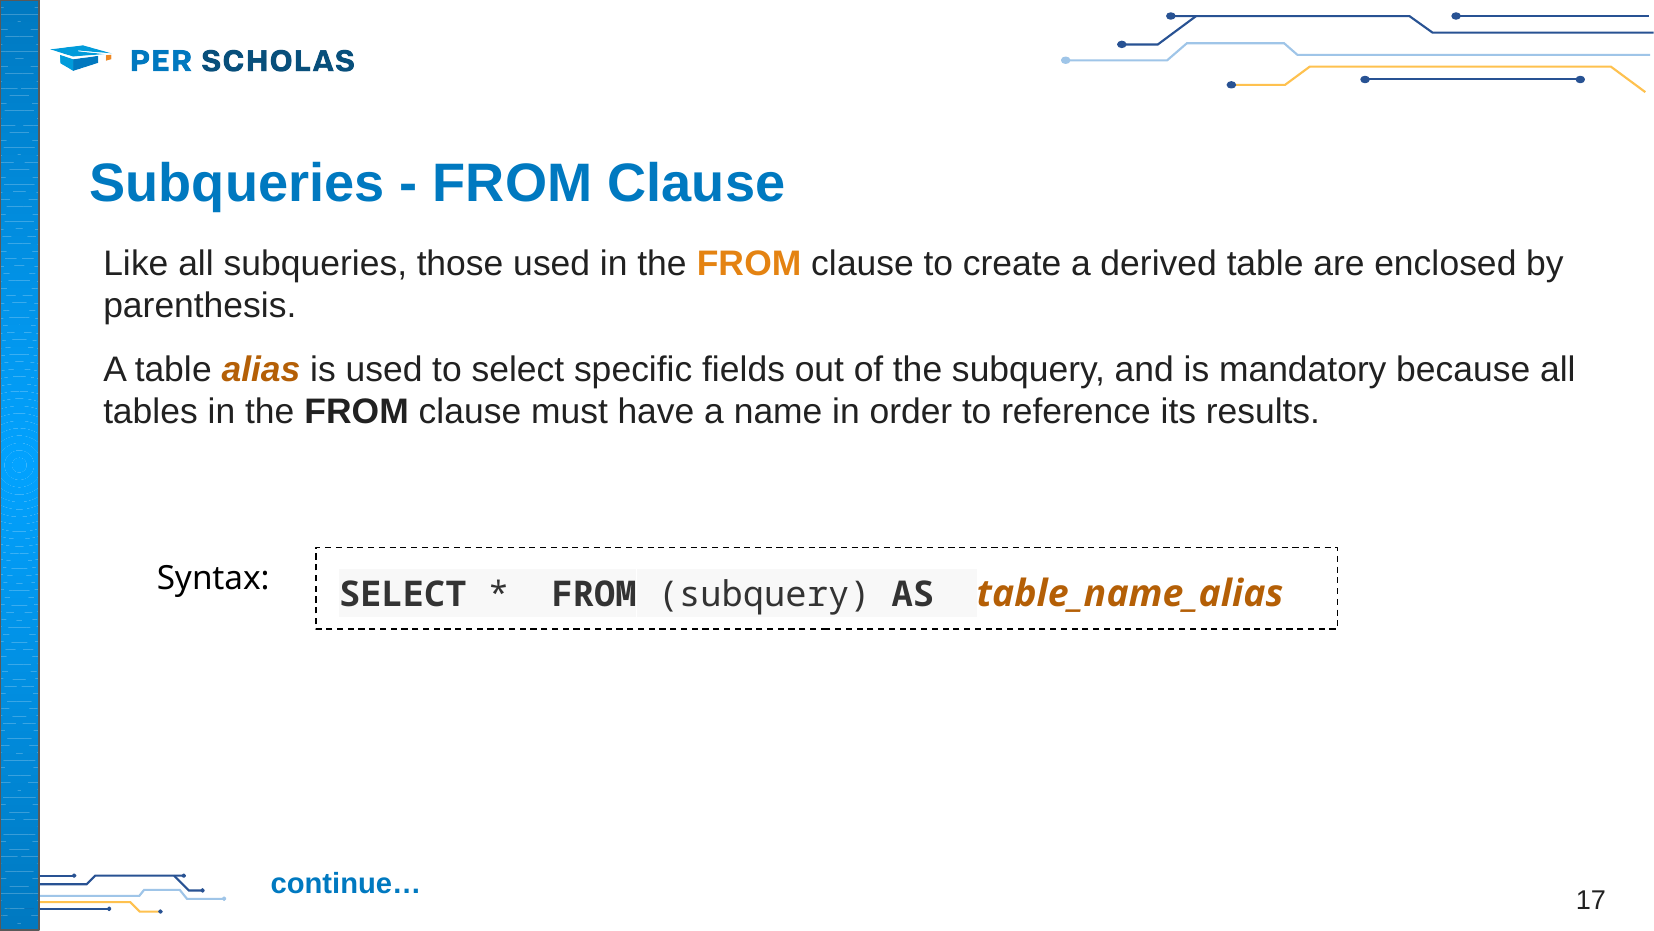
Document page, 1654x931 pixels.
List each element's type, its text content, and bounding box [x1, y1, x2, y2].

title Subqueries - FROM Clause [77, 132, 1545, 228]
list Like all subqueries, those used in the FROM clause to create a derived table are enclosed by parenthesis. A table alias is used to select specific fields out of the subquery, and is mandatory because all tables in the FROM clause must have a name in order to reference its results. [91, 227, 1590, 506]
slide_number ‹#› [1538, 847, 1644, 921]
picture [40, 19, 374, 91]
text_box ‹#› [1395, 38, 1534, 164]
text_box Syntax: [141, 540, 429, 611]
text_box continue… [255, 849, 476, 915]
text_box SELECT * FROM (subquery) AS table_name_alias [315, 547, 1338, 630]
